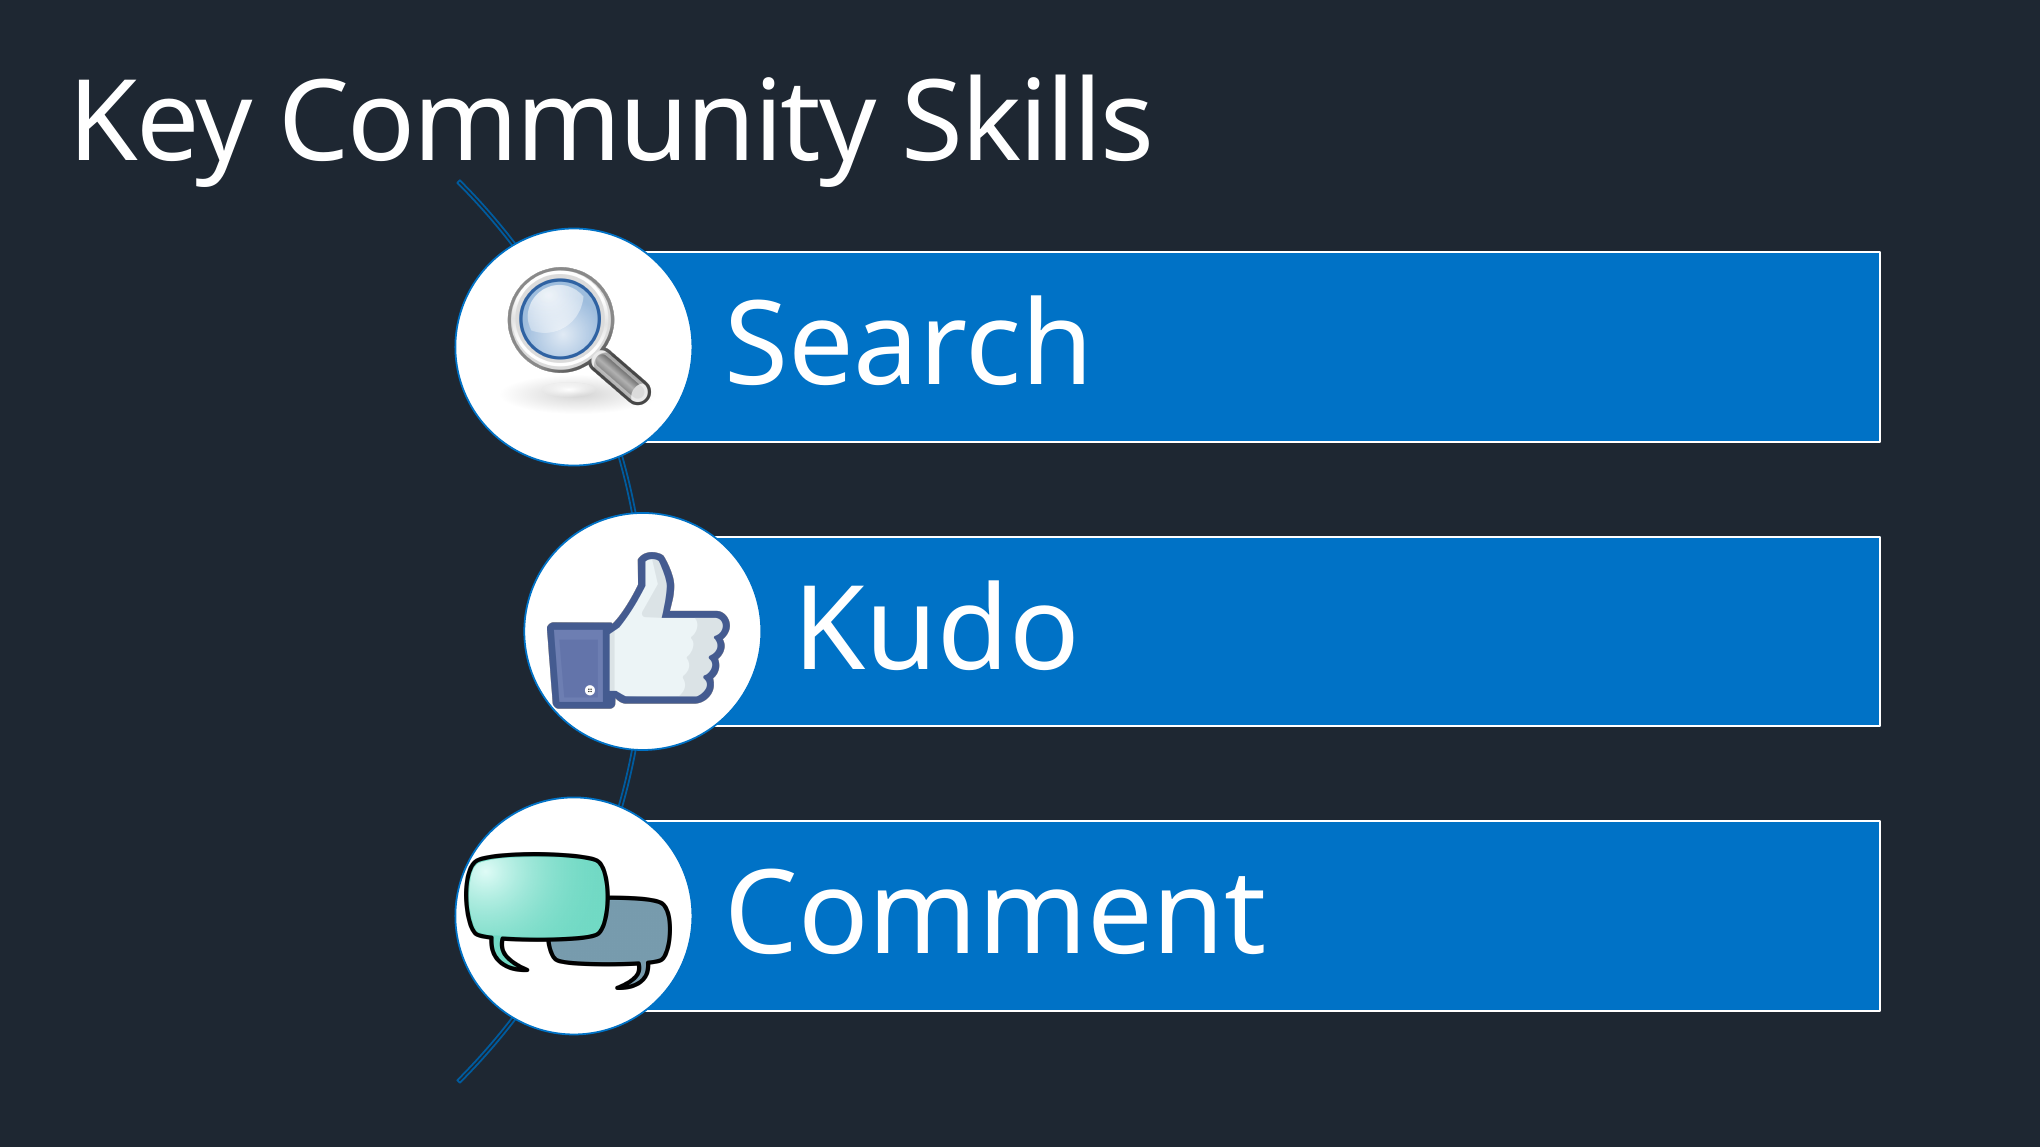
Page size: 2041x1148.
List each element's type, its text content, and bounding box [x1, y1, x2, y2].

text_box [441, 157, 1894, 1106]
picture [546, 552, 731, 710]
picture [498, 260, 660, 422]
title Key Community Skills [45, 48, 1996, 199]
picture [464, 852, 672, 991]
